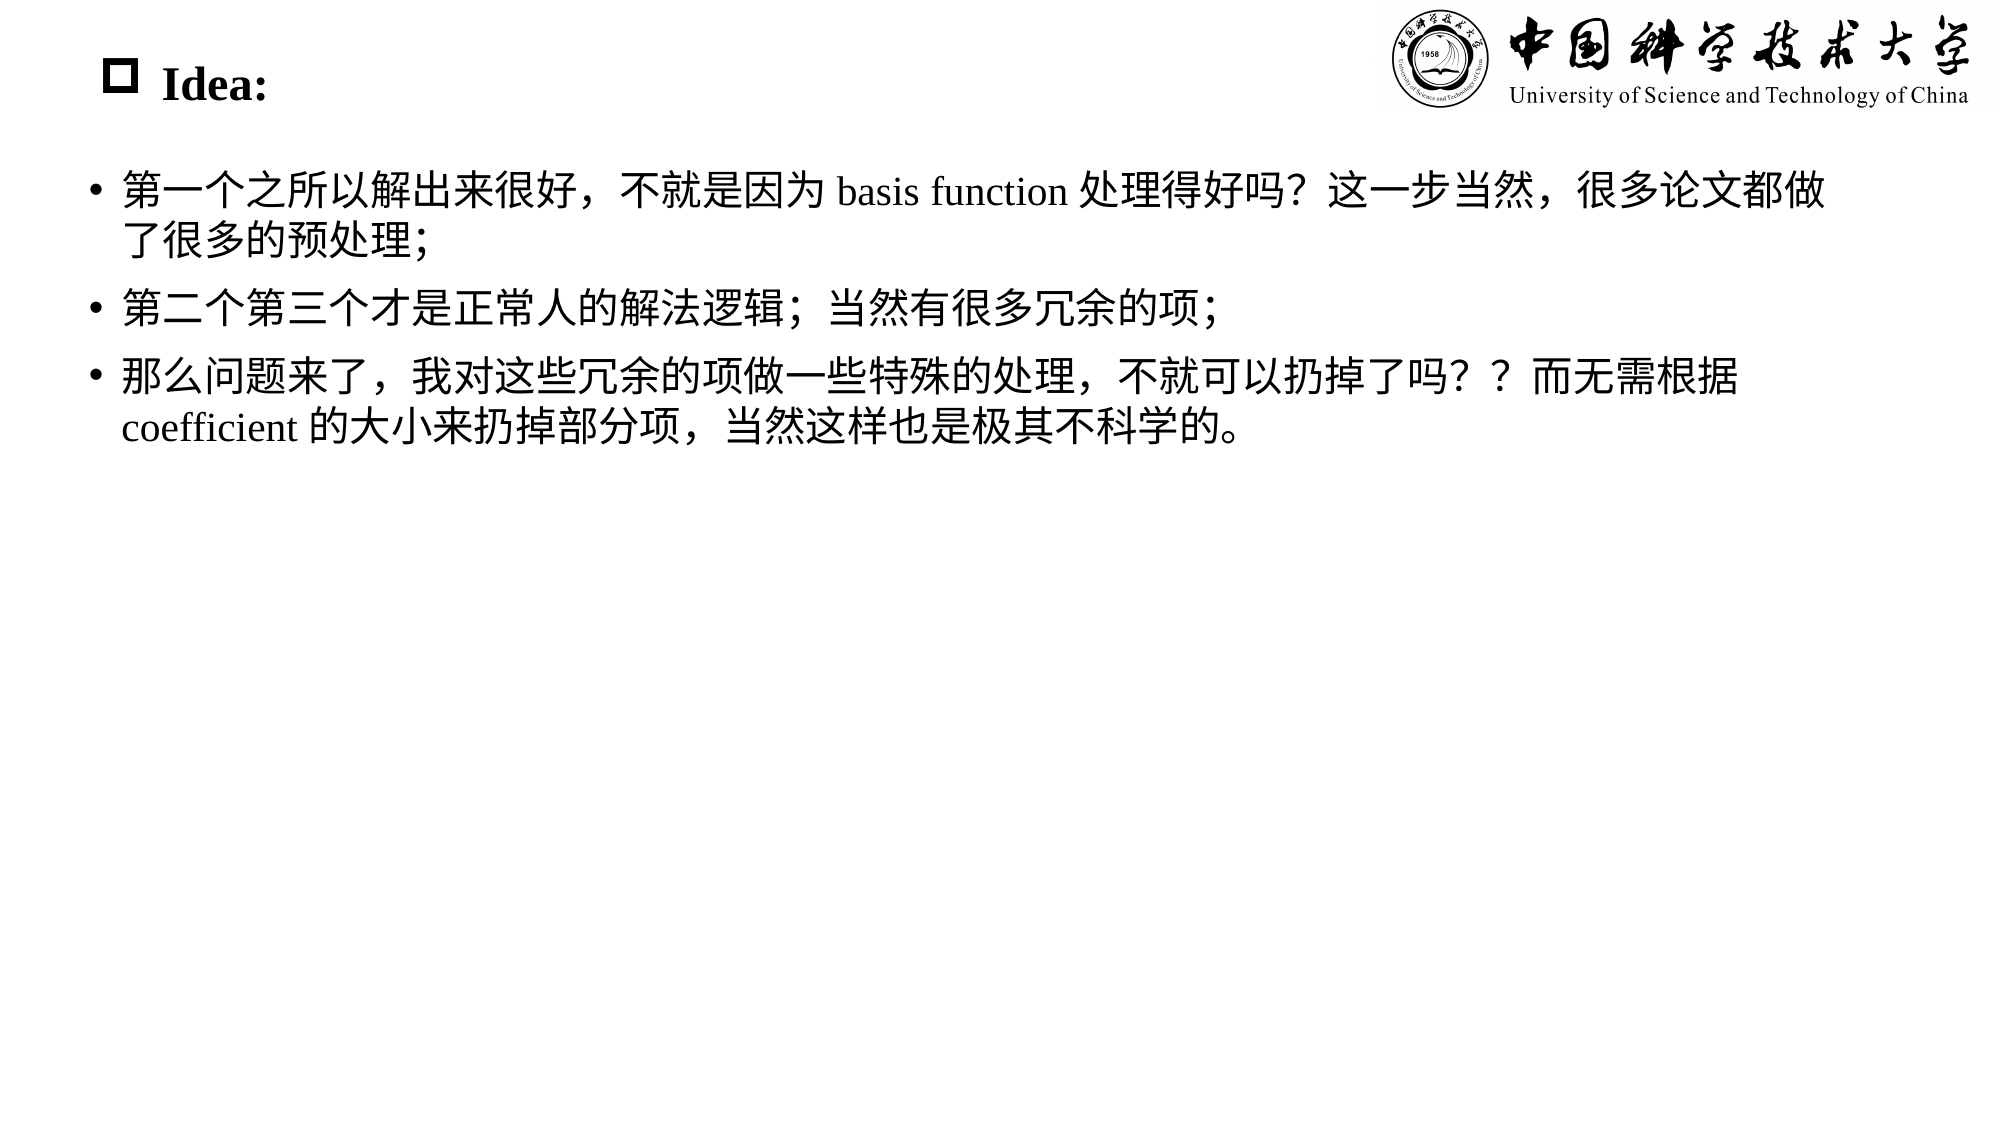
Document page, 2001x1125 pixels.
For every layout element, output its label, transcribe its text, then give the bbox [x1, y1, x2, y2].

list 第一个之所以解出来很好，不就是因为basis function处理得好吗？这一步当然，很多论文都做了很多的预处理； 第二个第三个才是正常人的解法逻辑；当然有很多冗余的项； 那么问题来了，我对这些冗余的项做一些特殊的处理，不就可以扔掉了吗？？而无需根据coefficient的大小来扔掉部分项，当然这样也是极其不科学的。 [73, 156, 1863, 1014]
picture [1374, 0, 2000, 113]
title Idea: [84, 32, 1517, 137]
